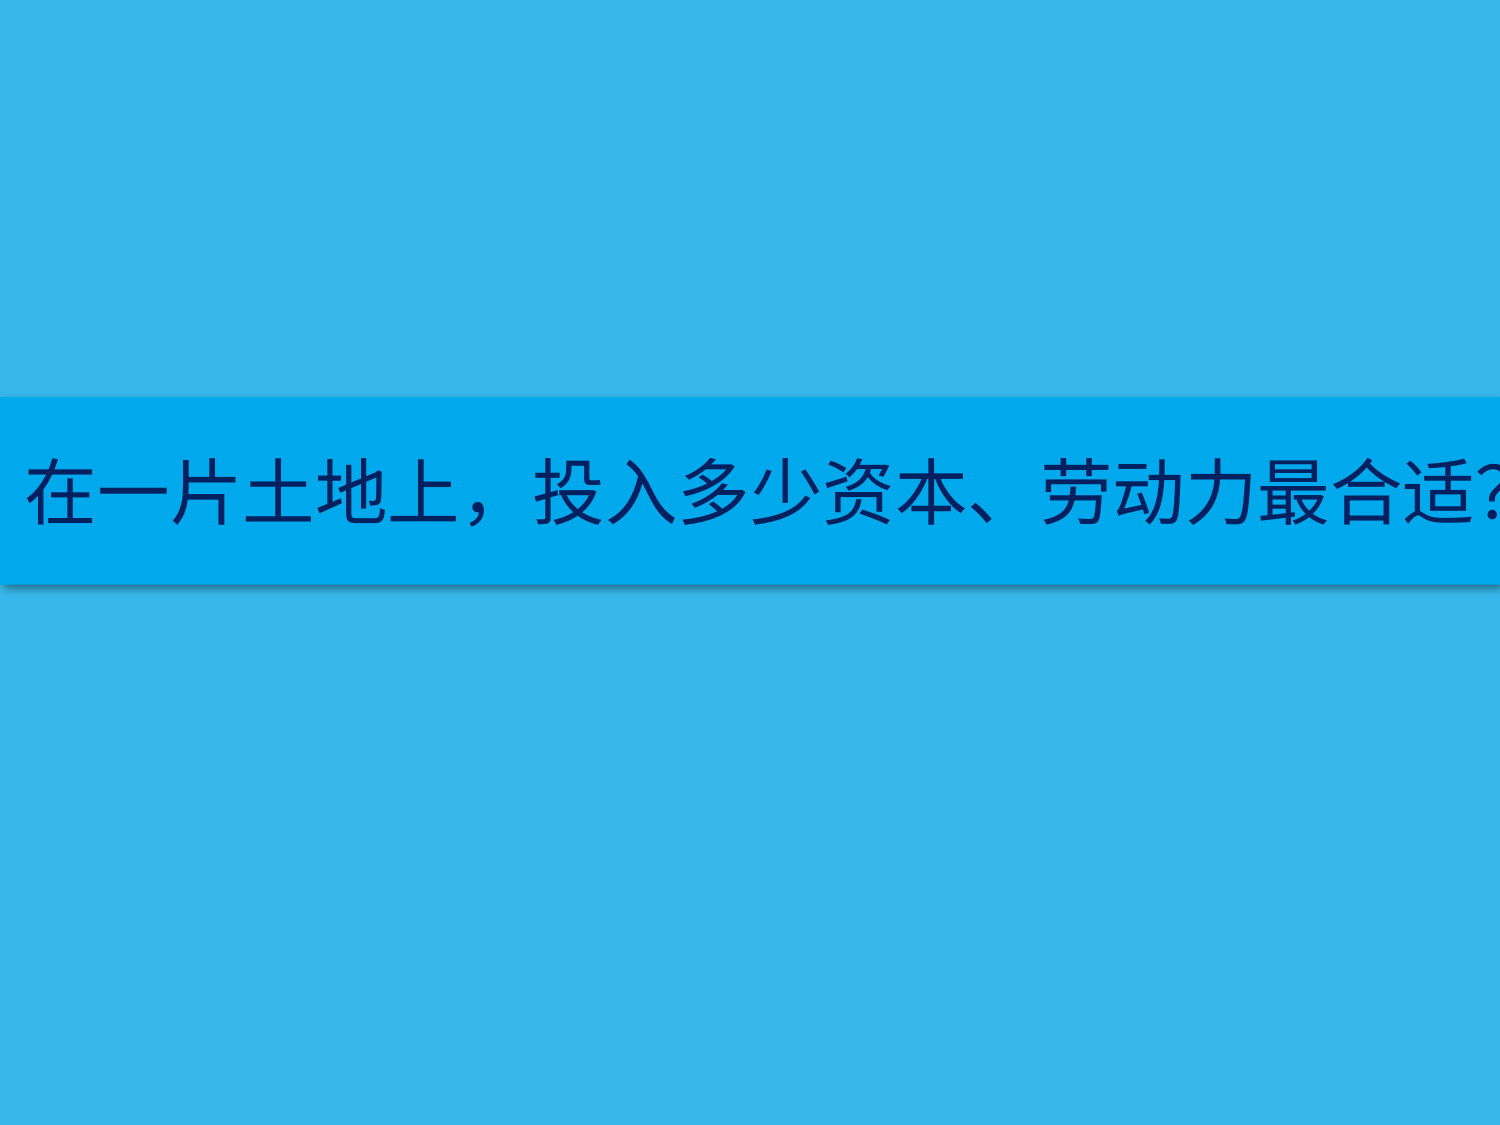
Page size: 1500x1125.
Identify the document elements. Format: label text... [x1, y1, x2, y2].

title 在一片土地上，投入多少资本、劳动力最合适？ [0, 397, 1500, 585]
